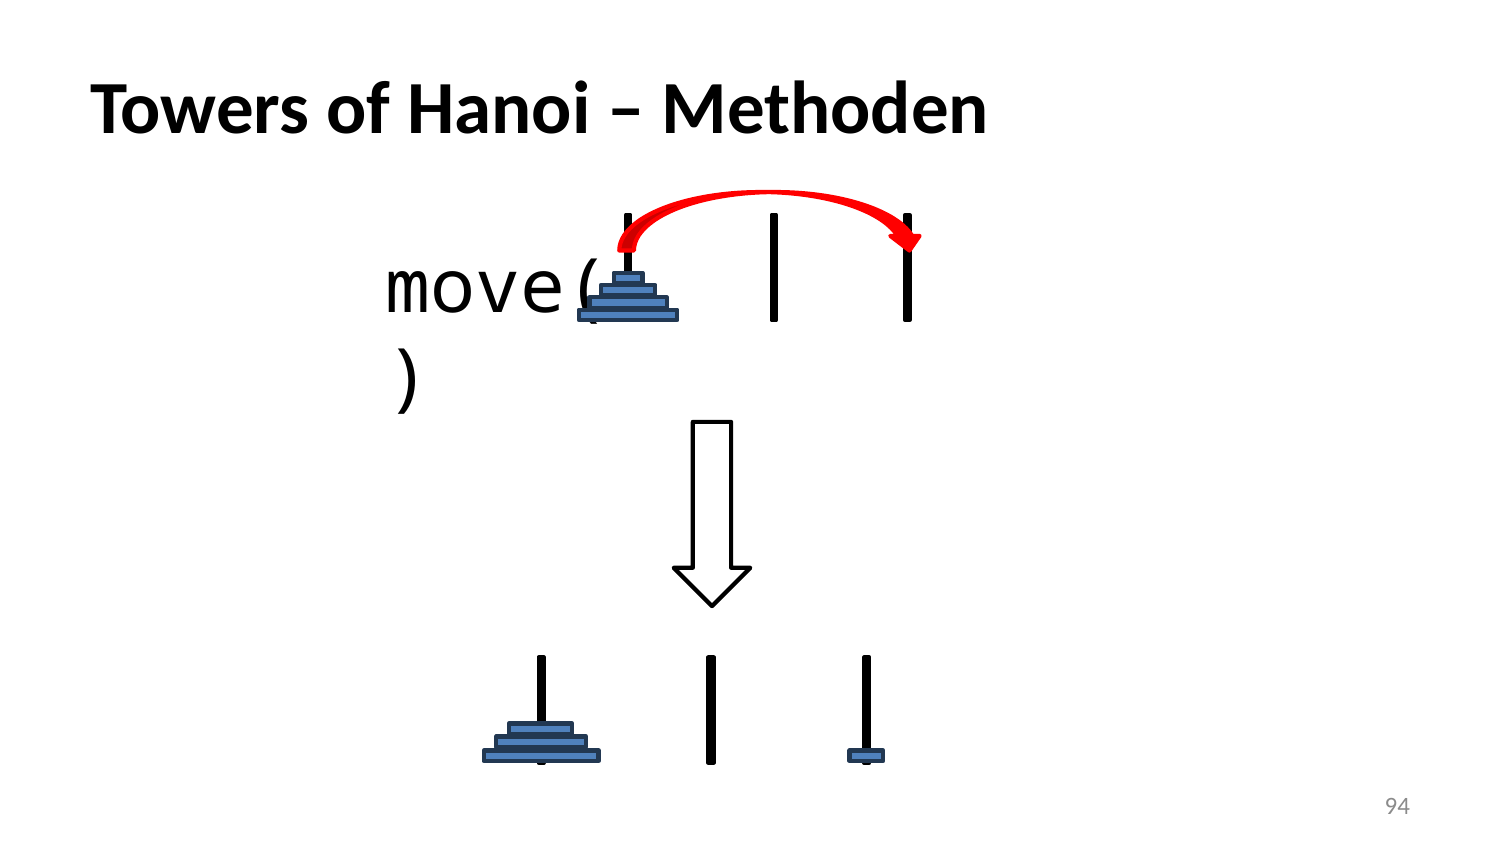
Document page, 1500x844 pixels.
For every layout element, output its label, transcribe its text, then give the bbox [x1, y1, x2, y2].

title Towers of Hanoi – Methoden [75, 33, 1425, 175]
list move( ) [370, 229, 1046, 489]
text_box [647, 189, 889, 213]
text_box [578, 214, 910, 321]
slide_number 94 [1074, 782, 1425, 827]
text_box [483, 657, 884, 764]
text_box [914, 233, 922, 248]
text_box [671, 419, 753, 609]
